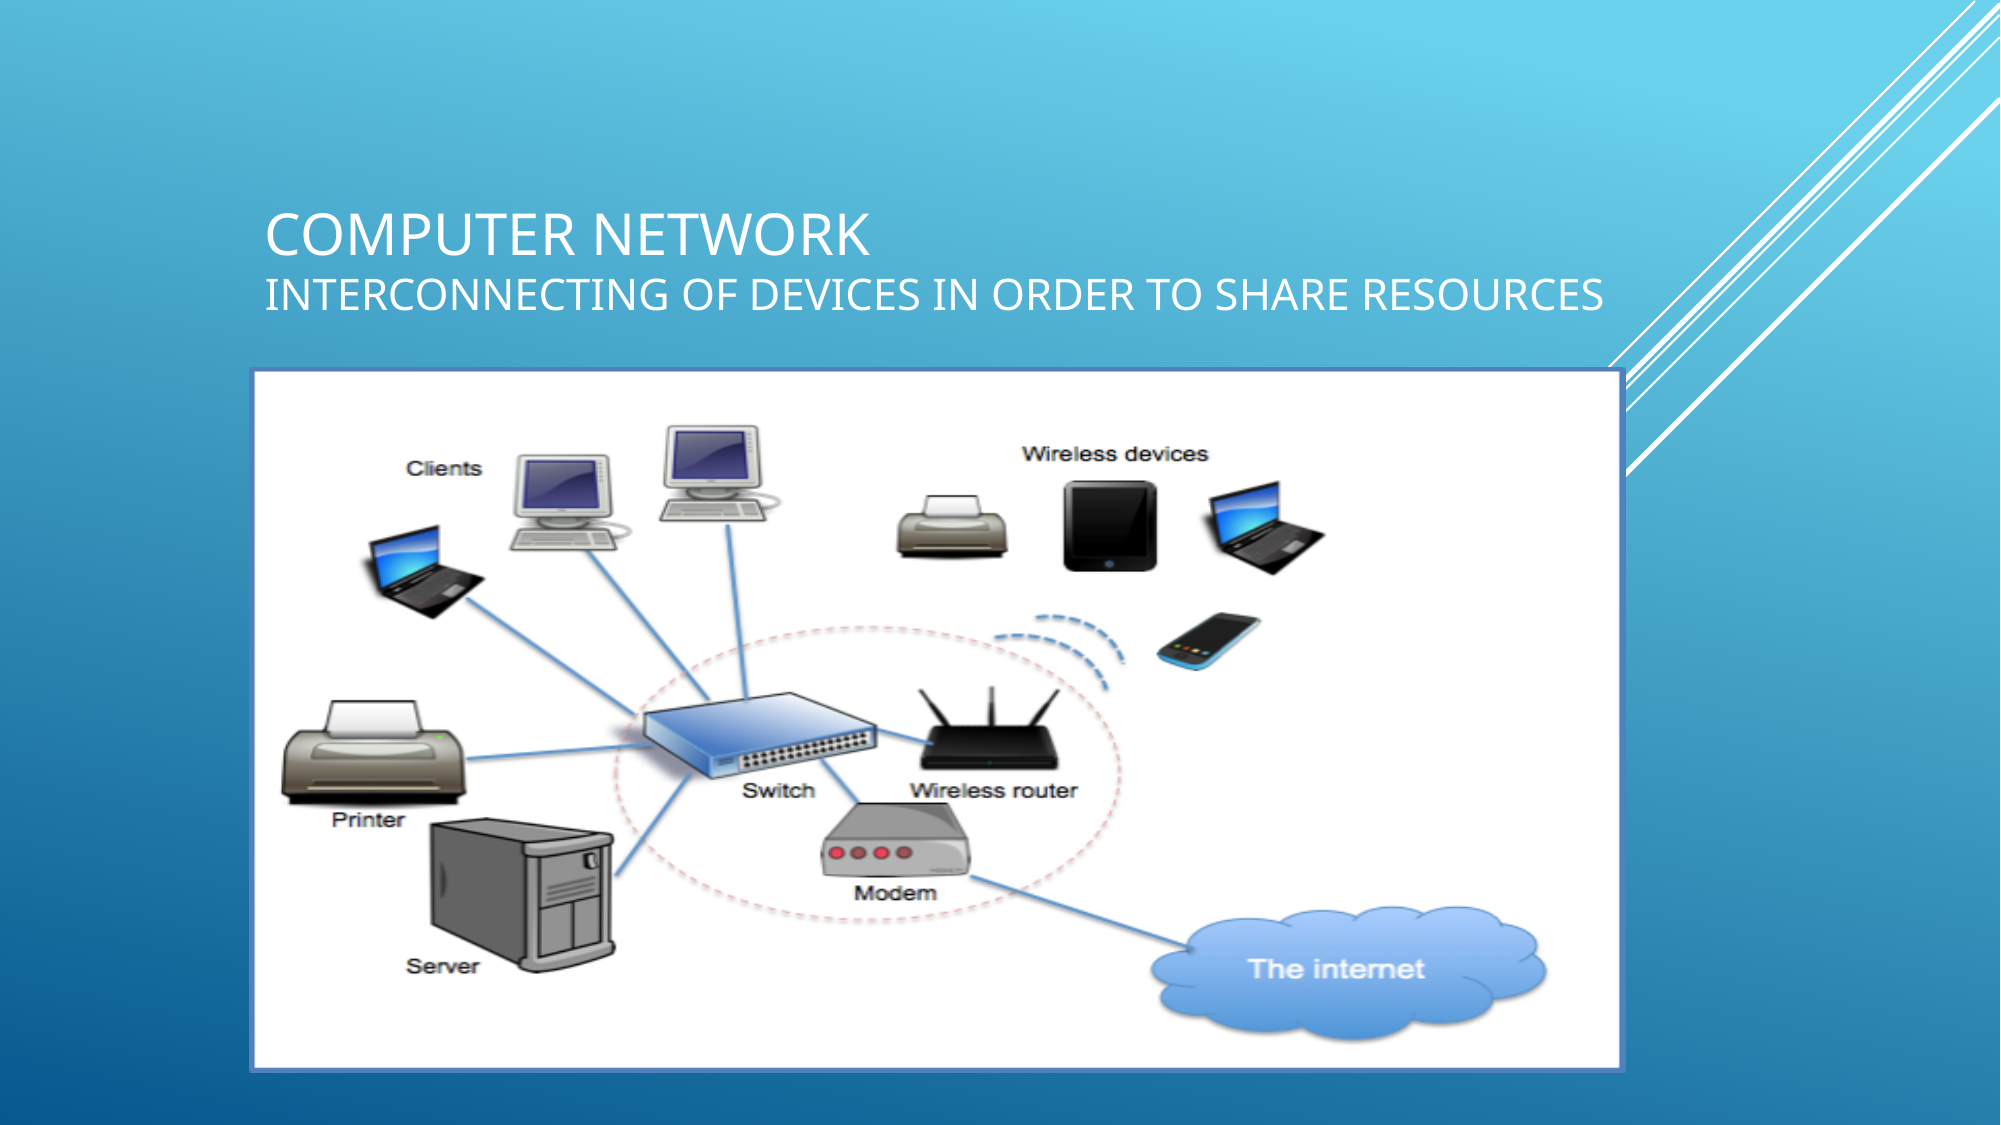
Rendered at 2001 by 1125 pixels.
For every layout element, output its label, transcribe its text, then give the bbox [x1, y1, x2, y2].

title Computer Network Interconnecting of Devices in order to share Resources [249, 184, 1626, 327]
picture [249, 367, 1626, 1073]
